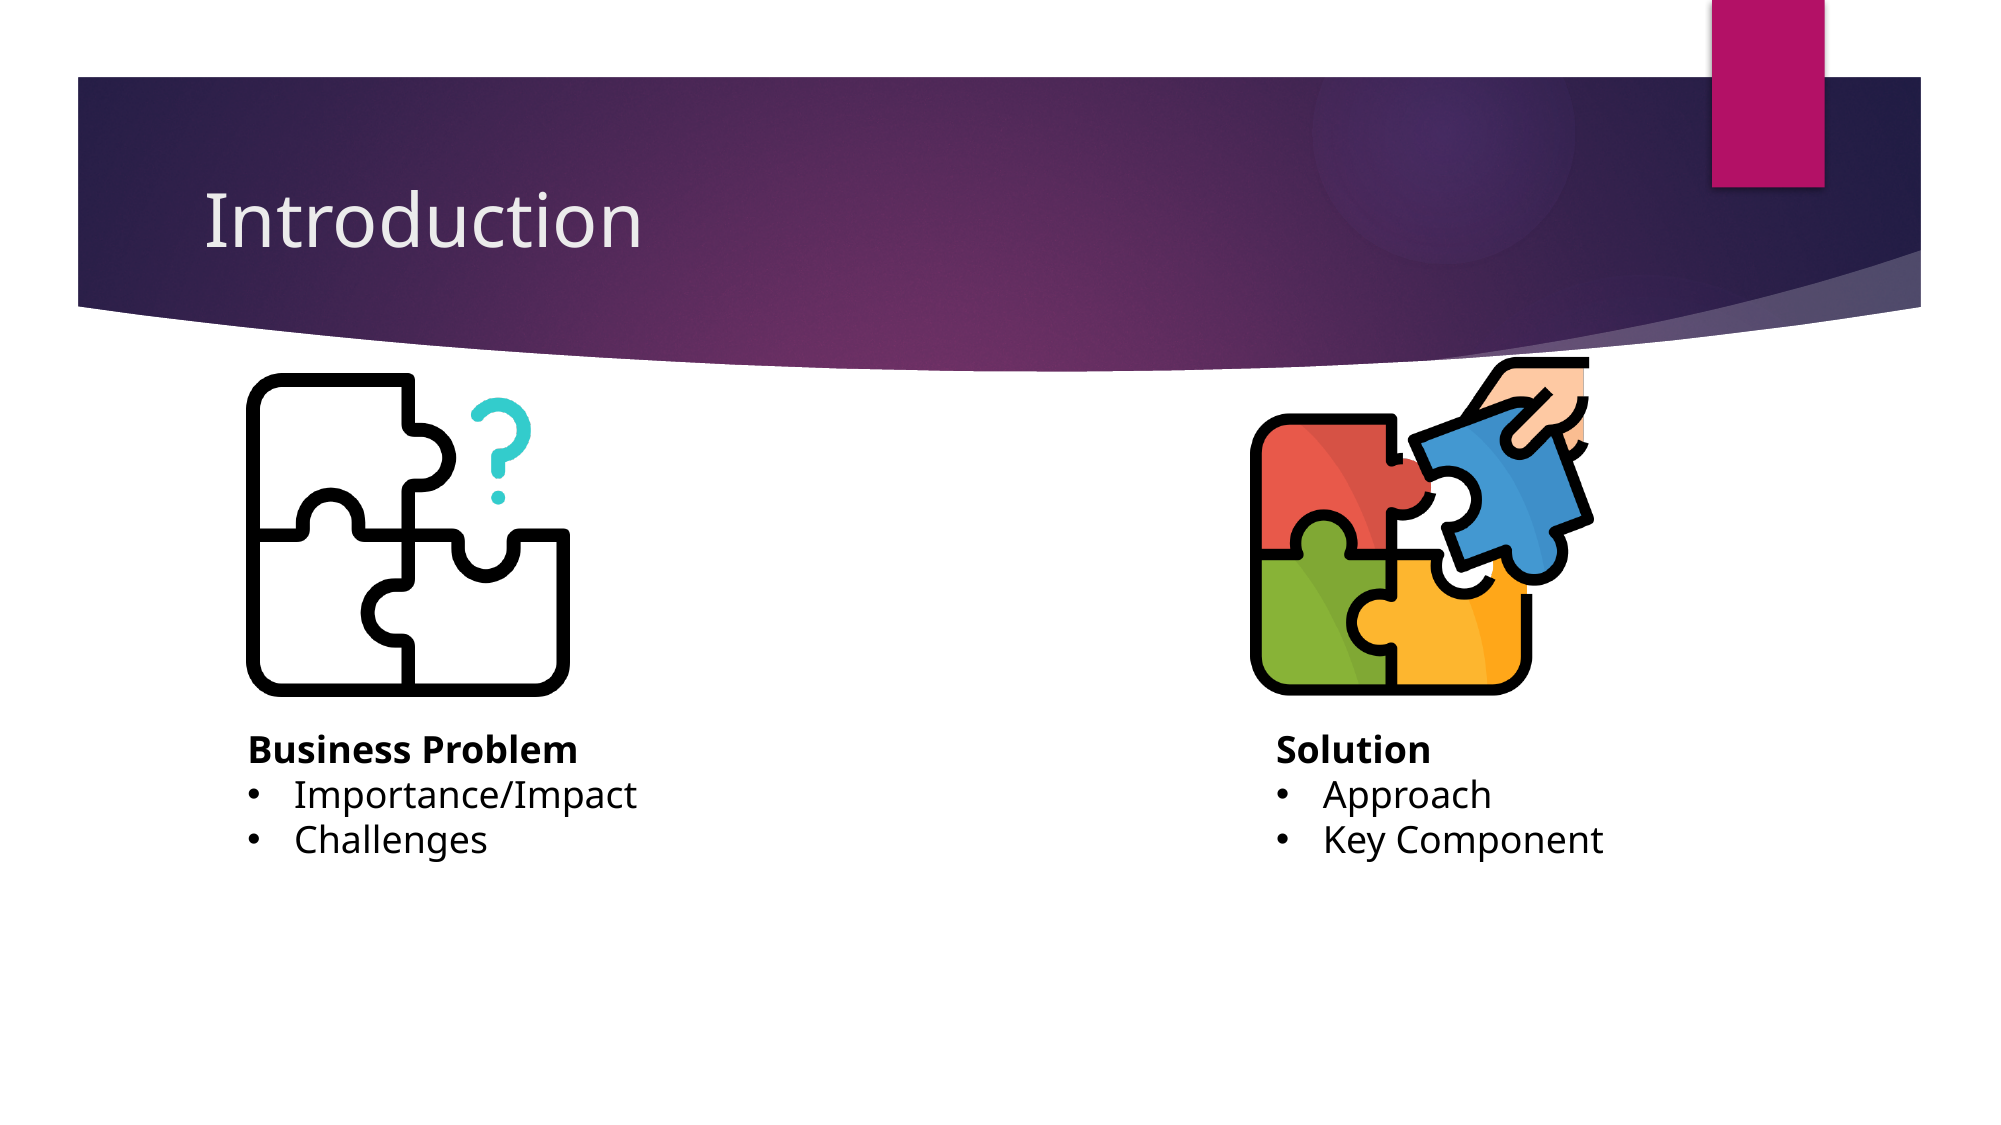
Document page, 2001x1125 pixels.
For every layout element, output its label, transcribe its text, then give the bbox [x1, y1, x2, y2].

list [245, 373, 570, 698]
text_box Solution Approach Key Component [1261, 718, 1787, 869]
picture [1250, 354, 1594, 698]
title Introduction [189, 159, 1627, 276]
text_box Business Problem Importance/Impact Challenges [232, 718, 686, 869]
